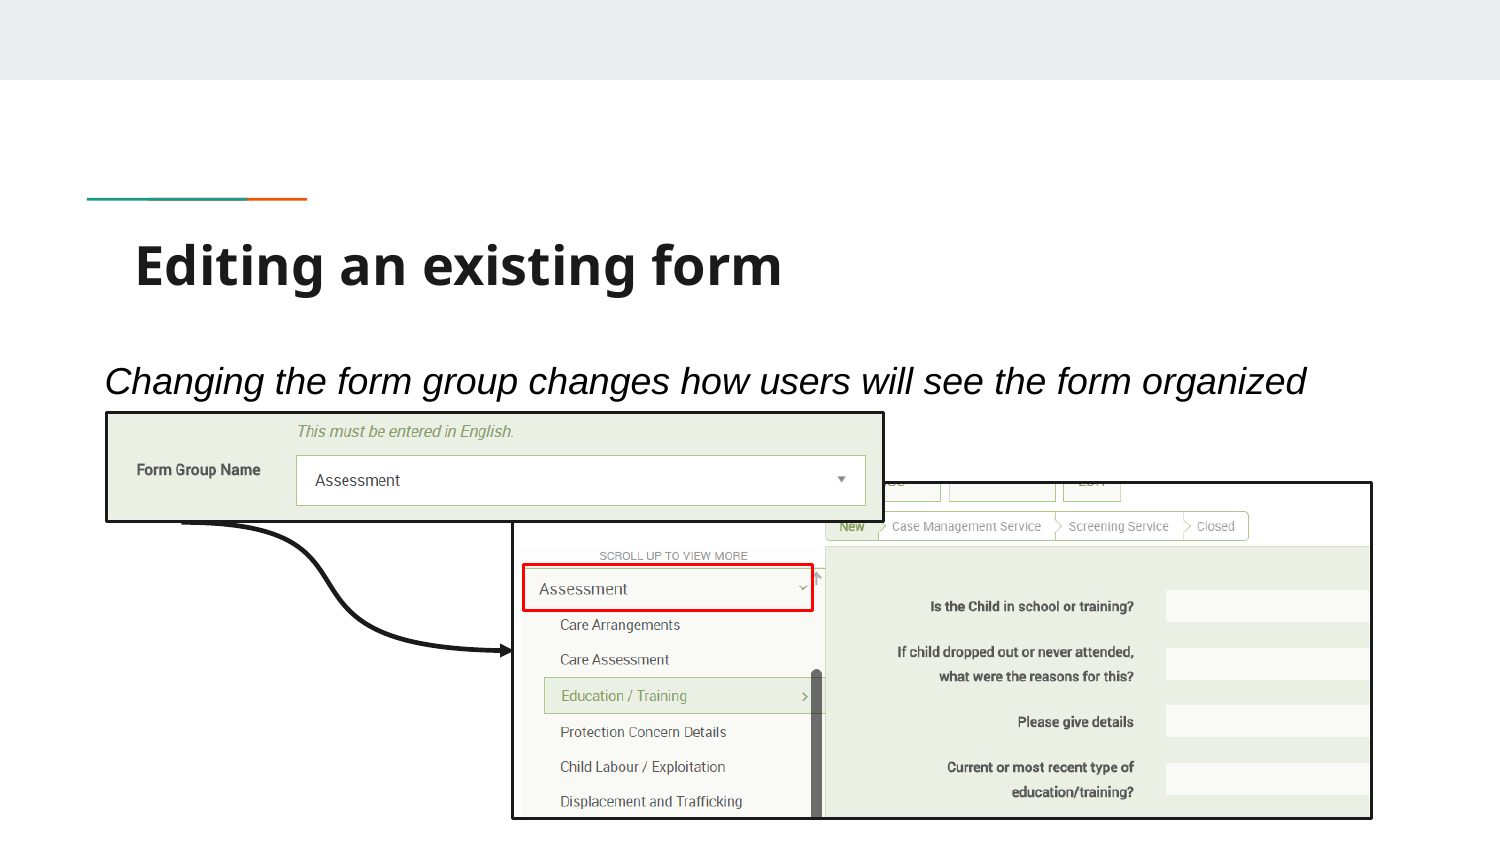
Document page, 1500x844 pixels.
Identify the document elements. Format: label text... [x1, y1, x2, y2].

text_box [181, 522, 515, 651]
title Editing an existing form [119, 216, 1475, 305]
text_box Changing the form group changes how users will see the form organized [89, 342, 1445, 463]
picture [108, 414, 1370, 818]
